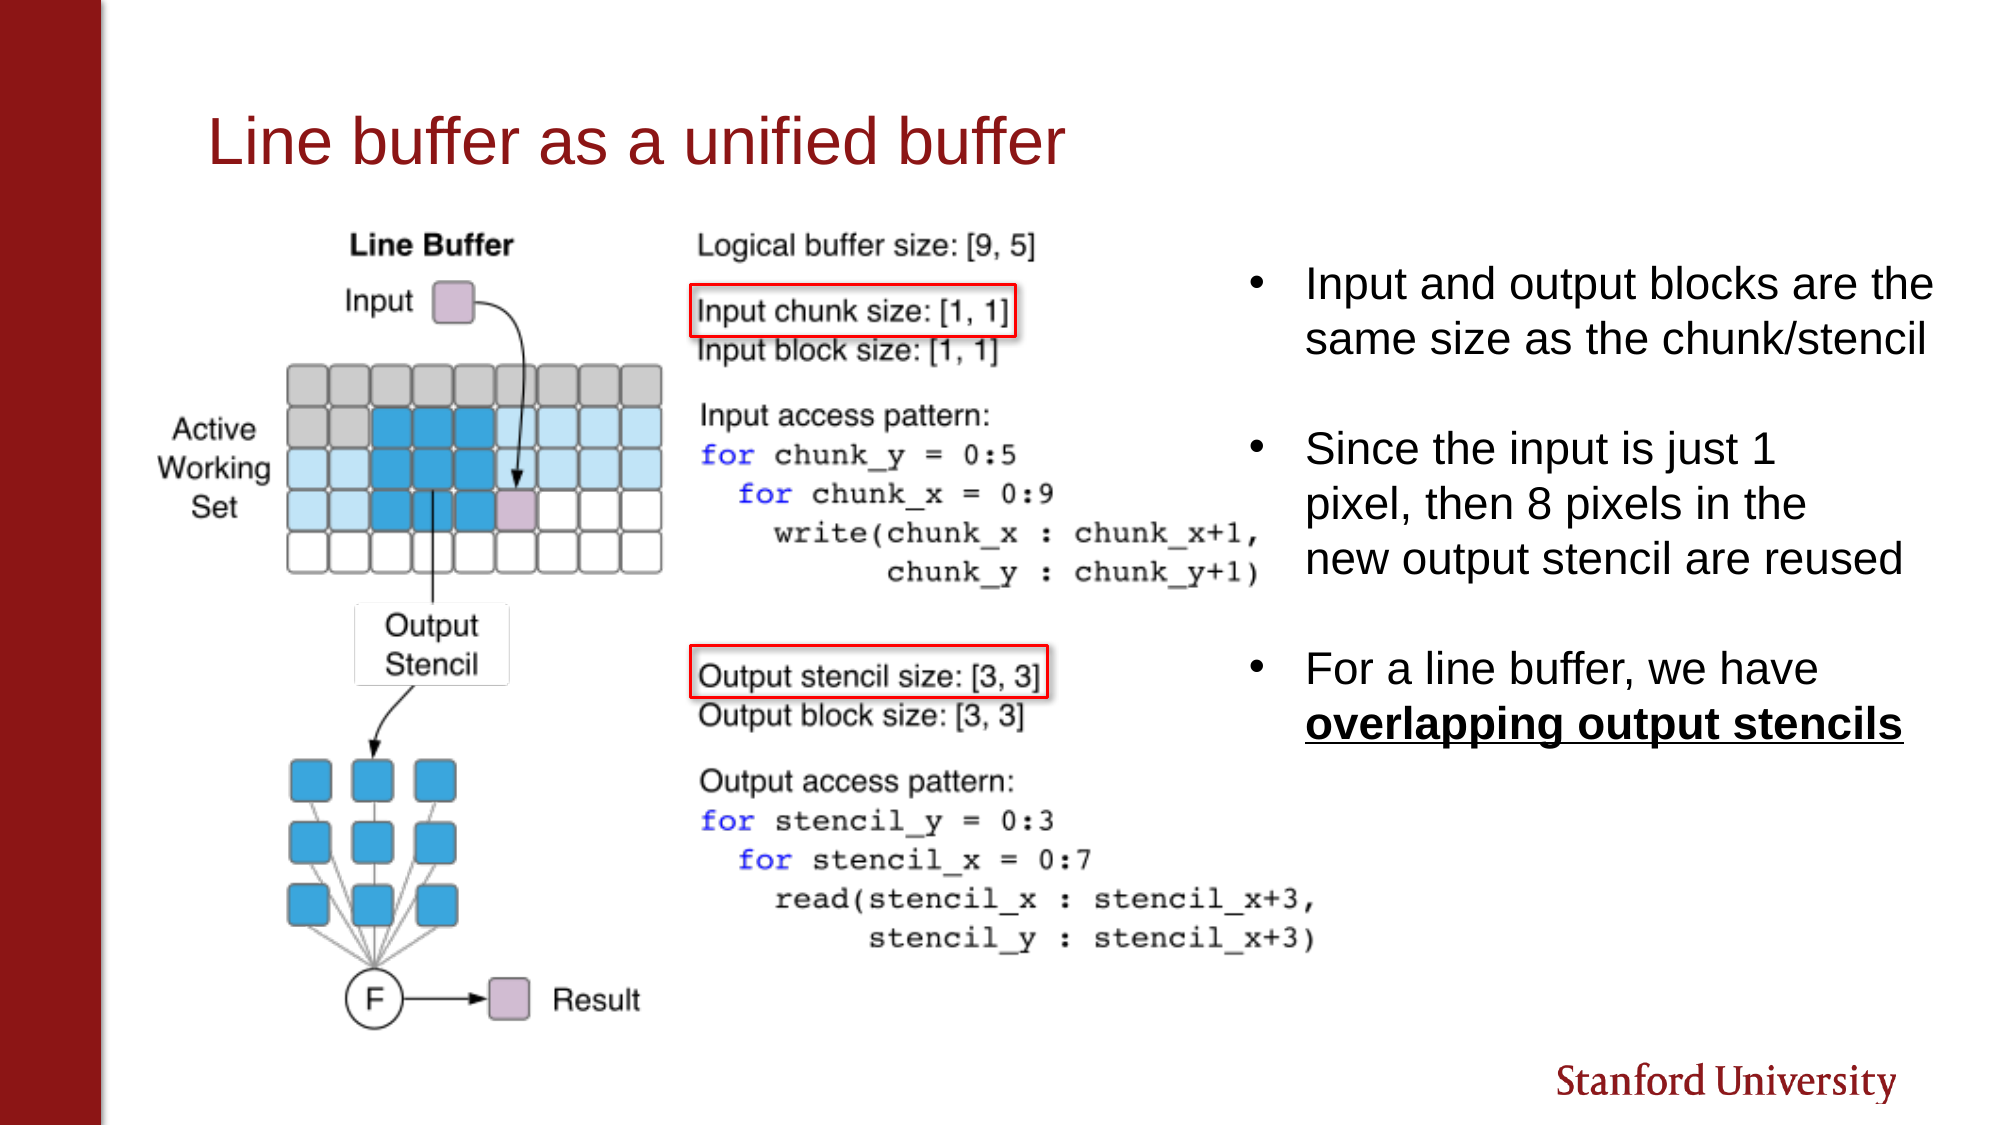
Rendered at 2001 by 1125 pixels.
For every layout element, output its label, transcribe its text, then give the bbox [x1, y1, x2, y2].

picture [156, 214, 1319, 1056]
text_box Input and output blocks are the same size as the chunk/stencil Since the input is just 1 pixel, then 8 pixels in the new output stencil are reused For a line buffer, we have overlapping output stencils [1327, 246, 1974, 811]
title Line buffer as a unified buffer [207, 78, 1894, 186]
